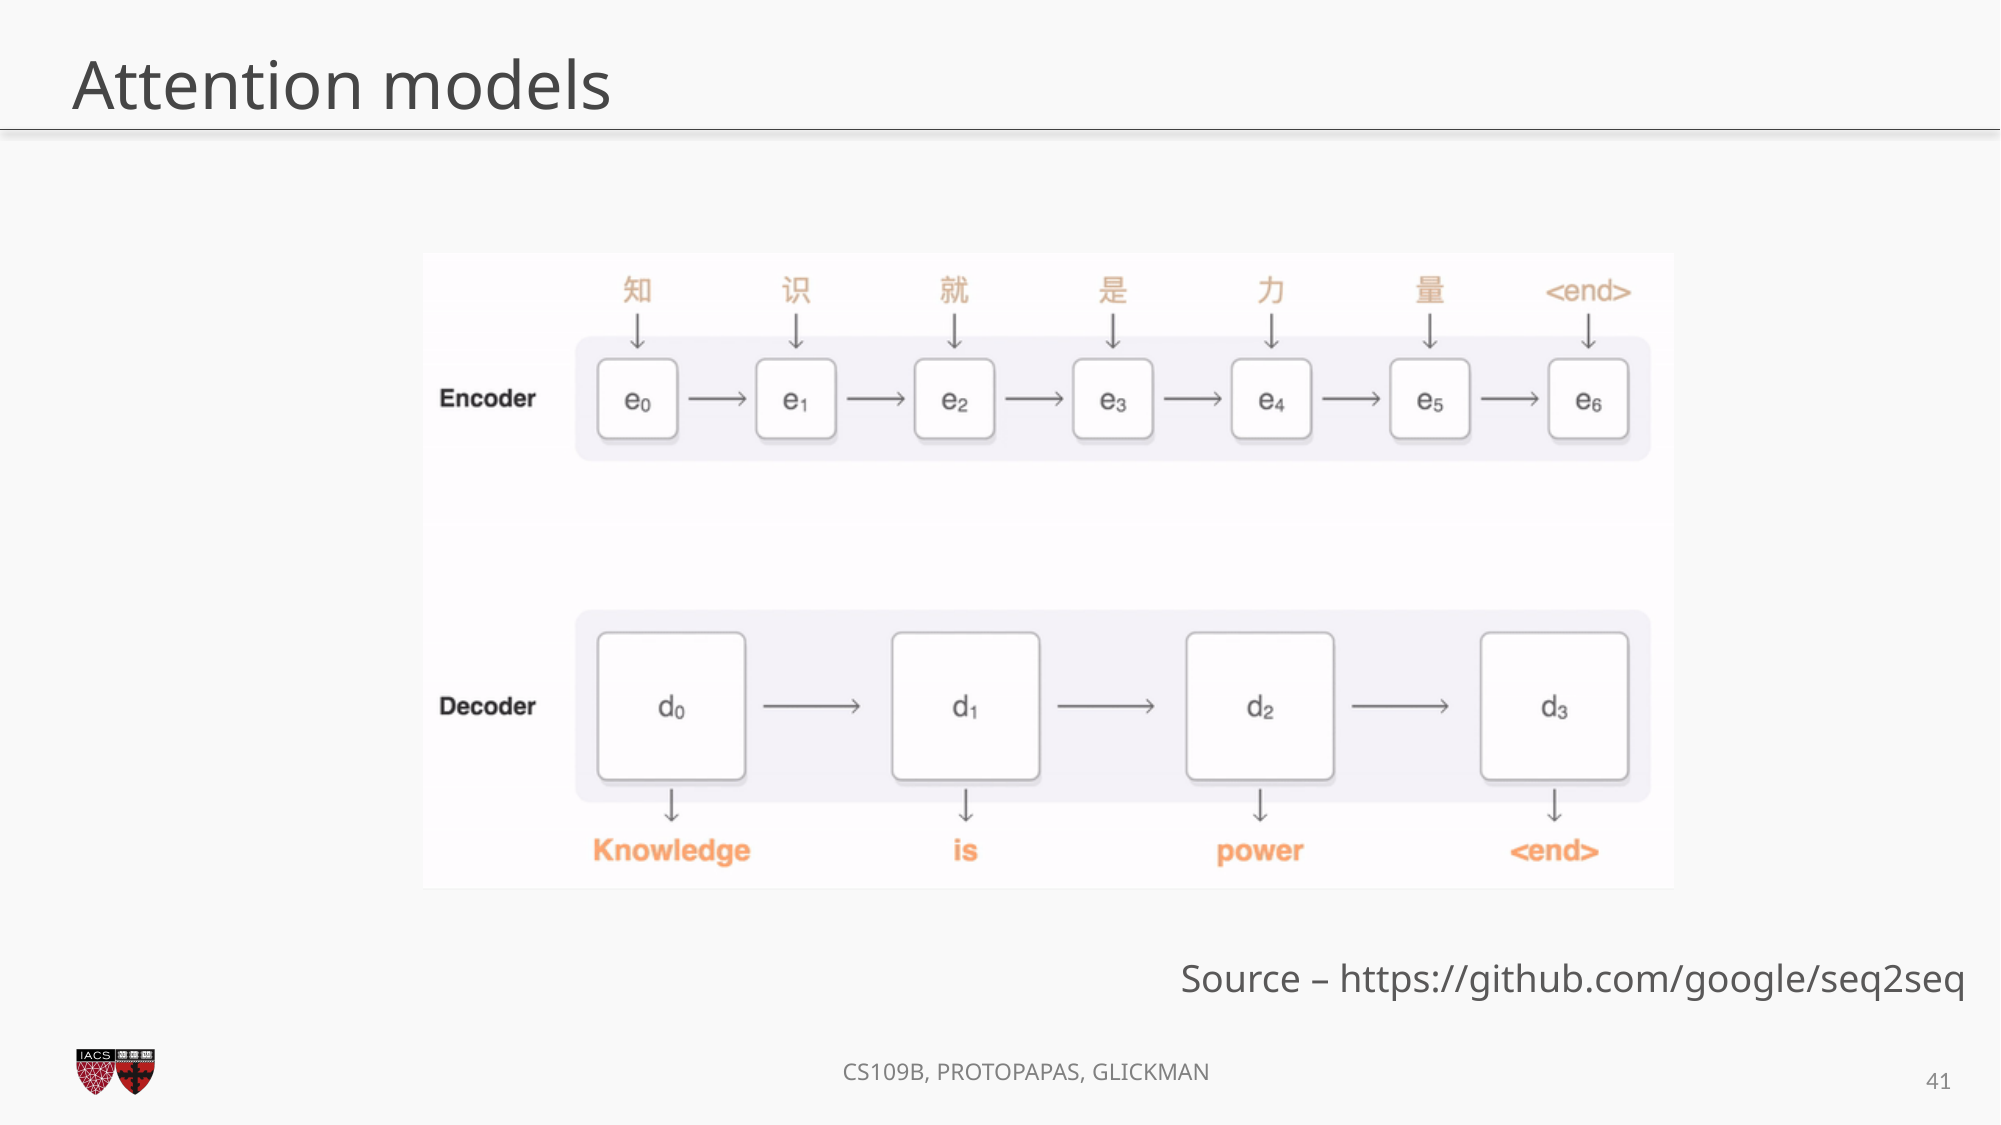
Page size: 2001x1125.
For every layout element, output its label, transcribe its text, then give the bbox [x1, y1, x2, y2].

picture [423, 253, 1675, 890]
text_box Source – https://github.com/google/seq2seq [1165, 947, 1982, 1008]
title Attention models [57, 35, 1943, 162]
picture [75, 1049, 155, 1095]
slide_number 41 [1500, 1050, 1967, 1110]
